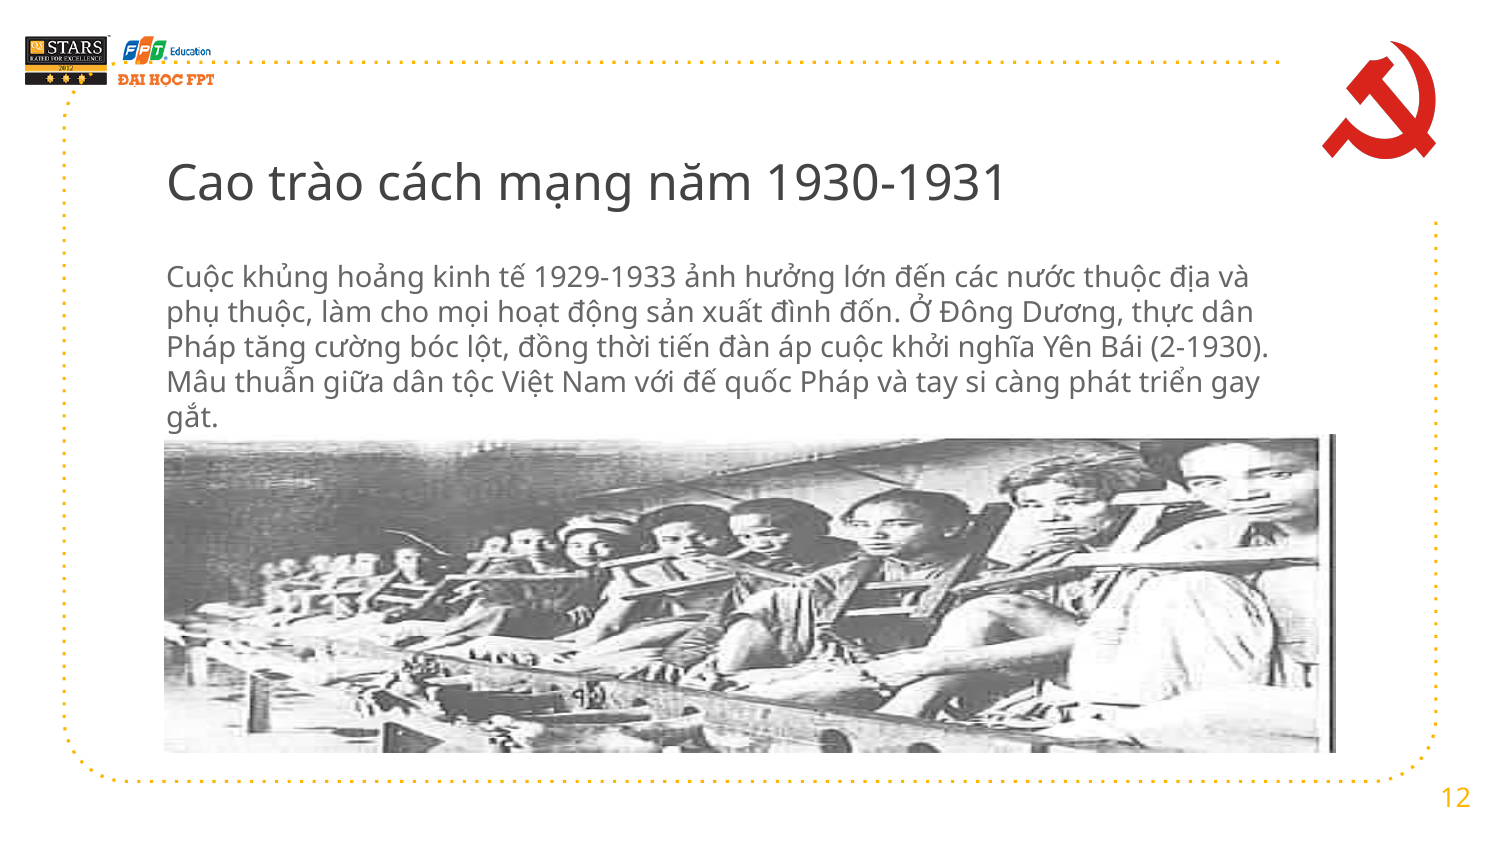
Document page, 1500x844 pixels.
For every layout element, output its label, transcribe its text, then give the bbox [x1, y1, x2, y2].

picture [164, 434, 1336, 754]
slide_number 12 [1411, 753, 1500, 844]
list Cuộc khủng hoảng kinh tế 1929-1933 ảnh hưởng lớn đến các nước thuộc địa và phụ thuộc, làm cho mọi hoạt động sản xuất đình đốn. Ở Đông Dương, thực dân Pháp tăng cường bóc lột, đồng thời tiến đàn áp cuộc khởi nghĩa Yên Bái (2-1930). Mâu thuẫn giữa dân tộc Việt Nam với đế quốc Pháp và tay si càng phát triển gay gắt. [151, 243, 1308, 579]
picture [1322, 41, 1436, 159]
picture [25, 35, 214, 87]
title Cao trào cách mạng năm 1930-1931 [151, 134, 1396, 283]
